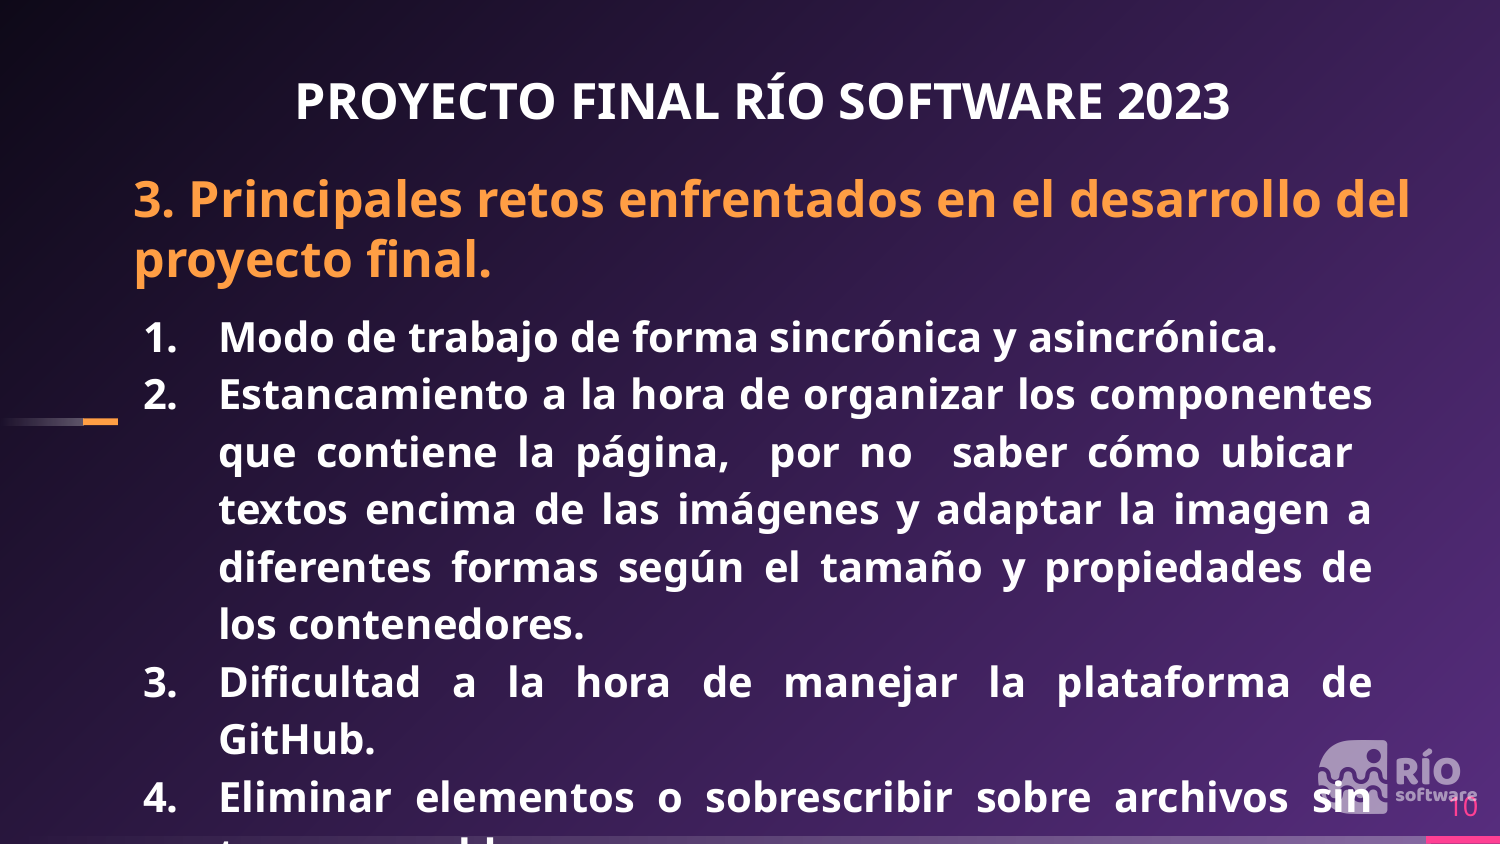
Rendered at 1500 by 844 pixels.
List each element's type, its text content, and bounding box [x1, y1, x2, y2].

picture [1318, 740, 1477, 815]
text_box Modo de trabajo de forma sincrónica y asincrónica. Estancamiento a la hora de organizar los componentes que contiene la página, por no saber cómo ubicar textos encima de las imágenes y adaptar la imagen a diferentes formas según el tamaño y propiedades de los contenedores. Dificultad a la hora de manejar la plataforma de GitHub. Eliminar elementos o sobrescribir sobre archivos sin tener respaldo. Demora en solucionar problemas. [126, 303, 1374, 380]
slide_number 10 [1426, 779, 1500, 837]
text_box PROYECTO FINAL RÍO SOFTWARE 2023 [128, 29, 1398, 177]
text_box 3. Principales retos enfrentados en el desarrollo del proyecto final. [133, 189, 1451, 266]
